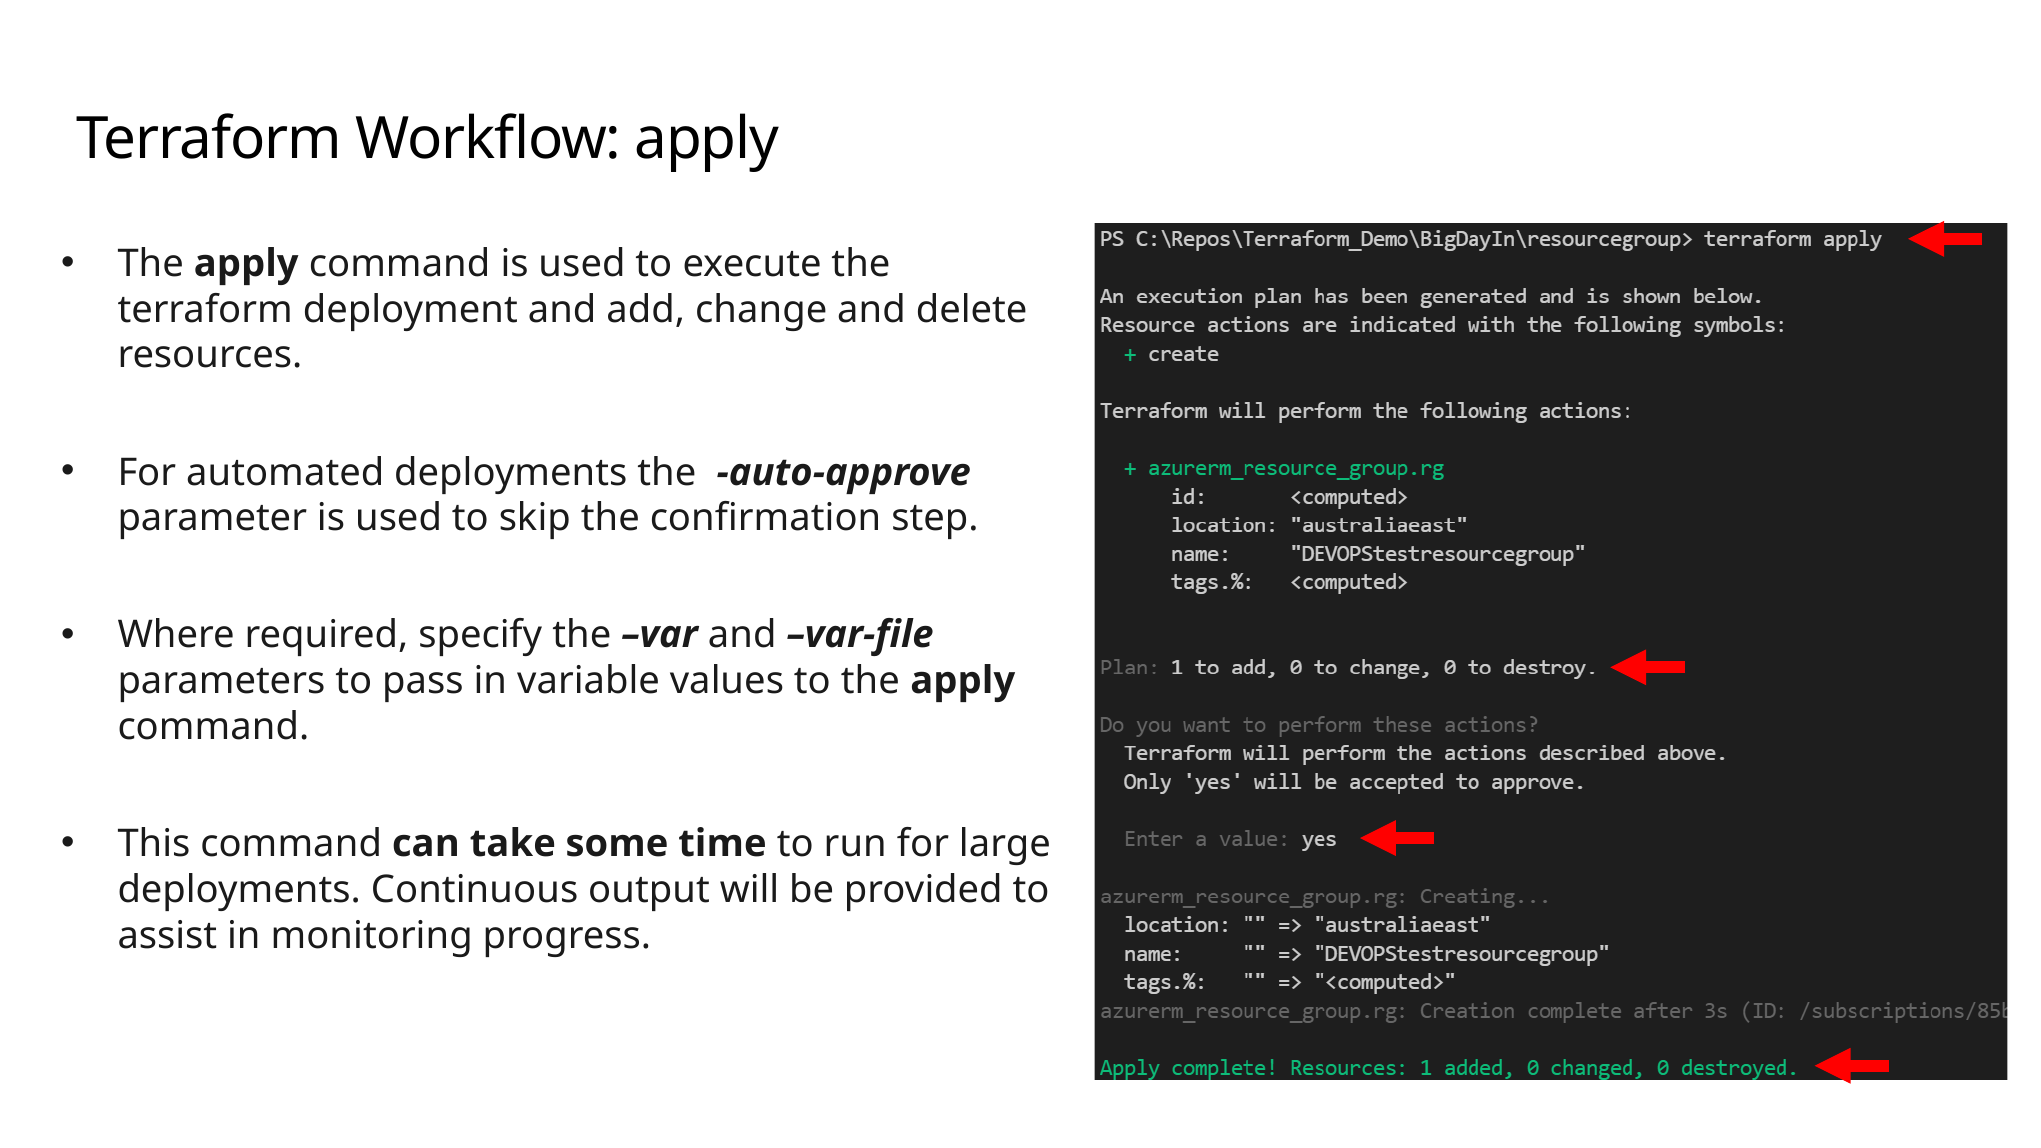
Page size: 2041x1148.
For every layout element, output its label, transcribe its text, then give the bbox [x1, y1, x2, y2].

title Terraform Workflow: apply [76, 93, 1968, 230]
text_box The apply command is used to execute the terraform deployment and add, change and delete resources. For automated deployments the -auto-approve parameter is used to skip the confirmation step. Where required, specify the –var and –var-file parameters to pass in variable values to the apply command. This command can take some time to run for large deployments. Continuous output will be provided to assist in monitoring progress. [46, 230, 1079, 964]
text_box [1094, 223, 2008, 1080]
